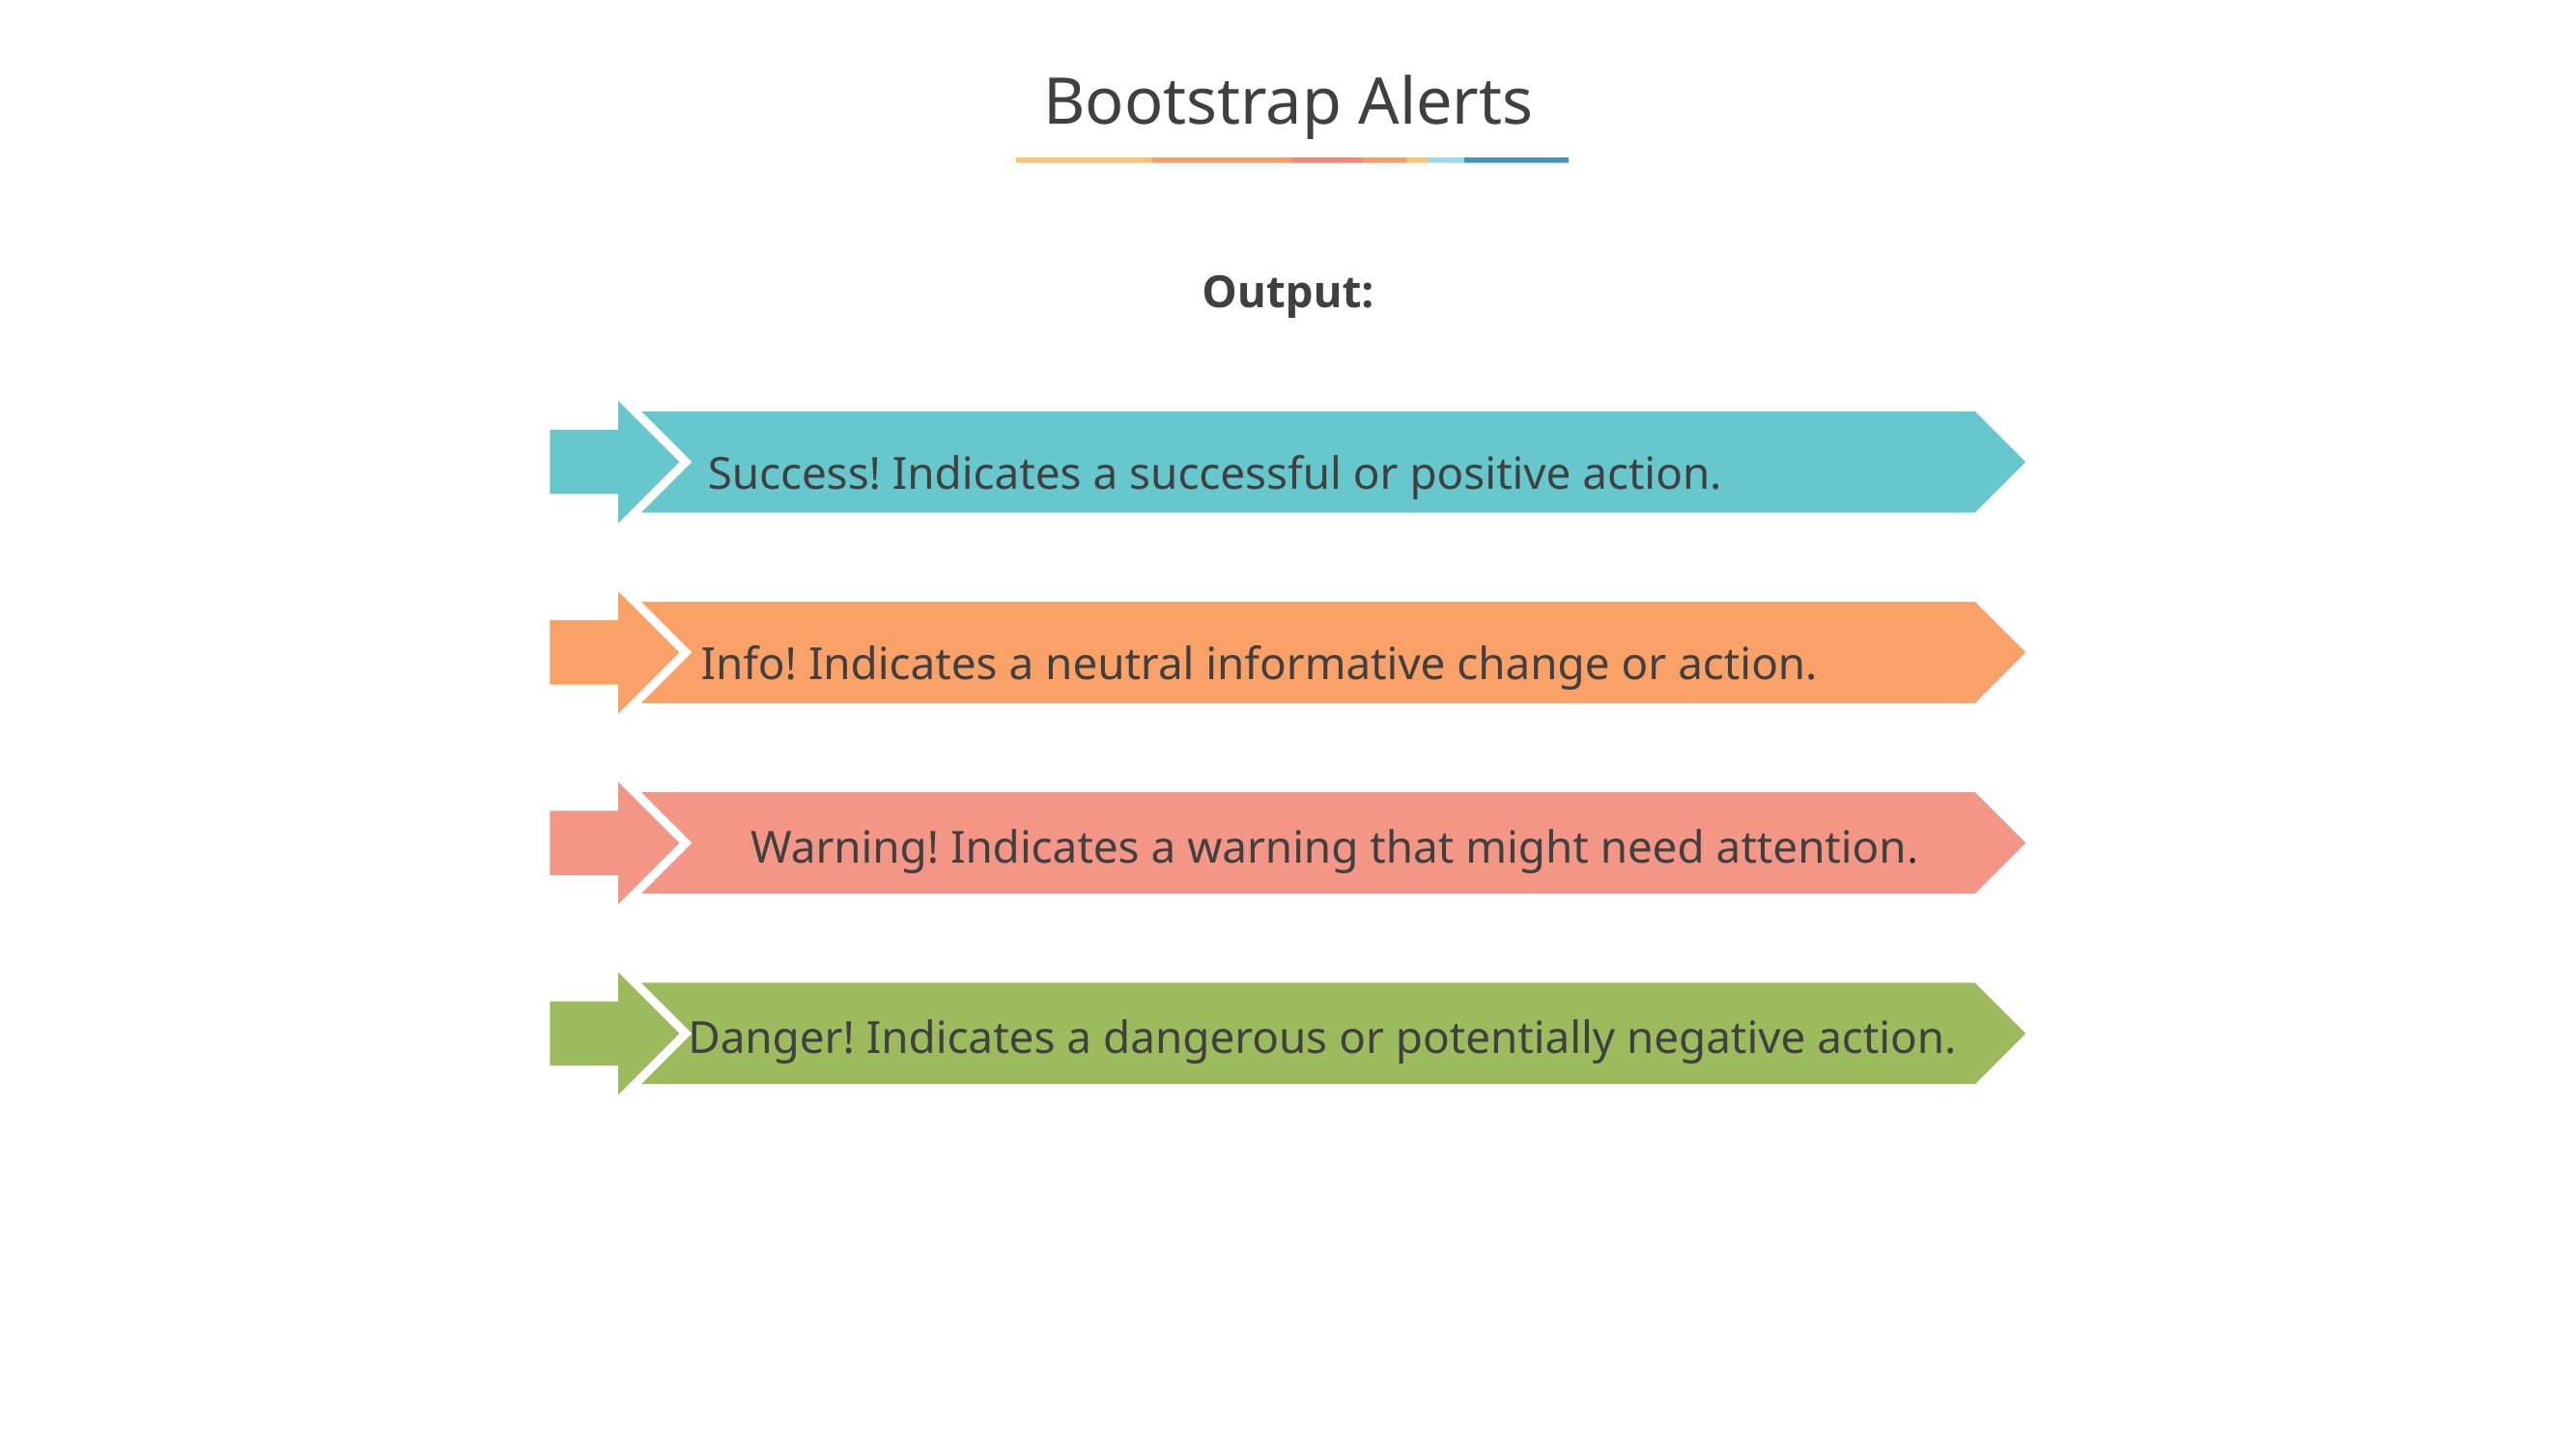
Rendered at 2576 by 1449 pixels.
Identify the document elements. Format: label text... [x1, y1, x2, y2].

text_box Output: [1147, 256, 1428, 325]
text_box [550, 400, 2026, 1095]
title Bootstrap Alerts [0, 50, 2576, 156]
picture [1016, 140, 1569, 181]
